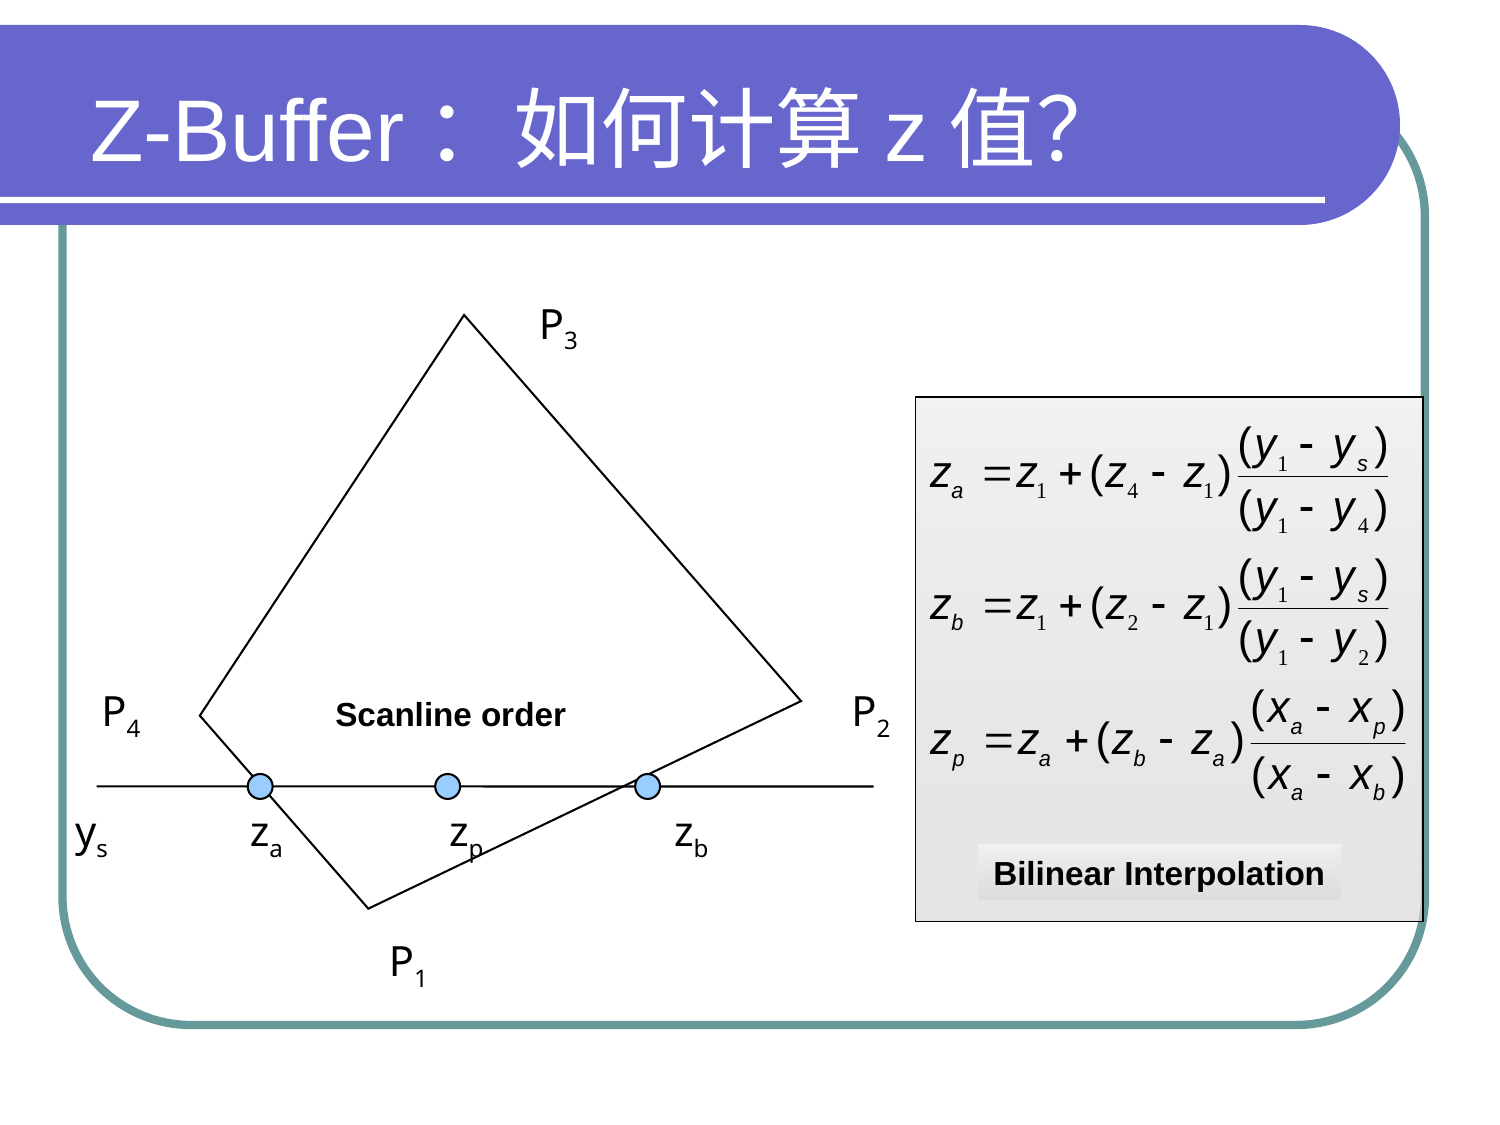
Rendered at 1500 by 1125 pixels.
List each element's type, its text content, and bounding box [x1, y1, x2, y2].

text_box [915, 396, 1424, 922]
title Z-Buffer：如何计算z值？ [75, 20, 1313, 233]
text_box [47, 278, 928, 992]
